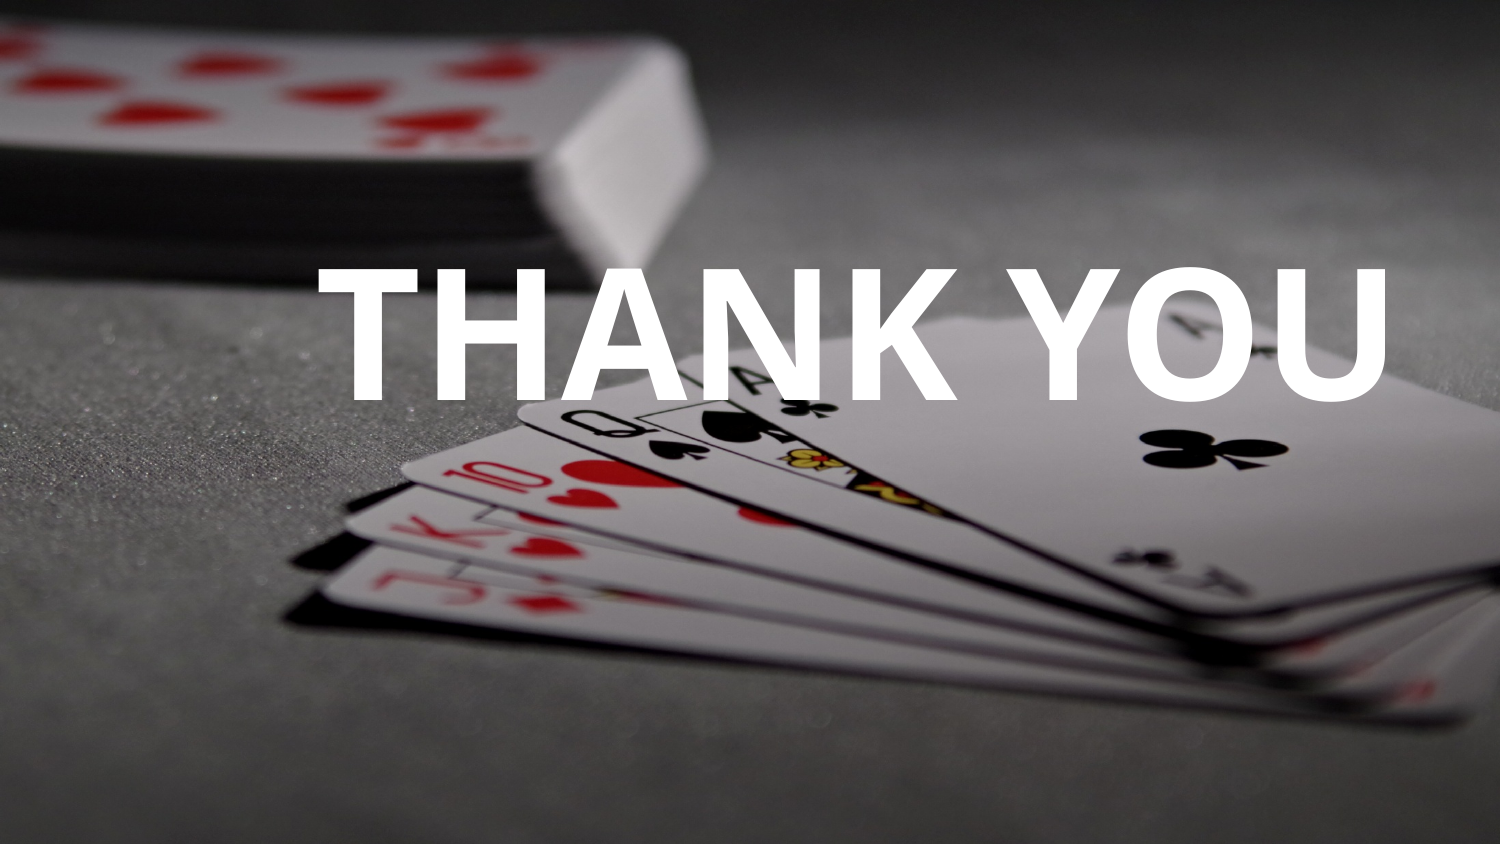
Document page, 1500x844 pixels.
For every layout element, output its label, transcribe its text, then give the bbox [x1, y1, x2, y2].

text_box THANK YOU [300, 209, 1417, 445]
picture [0, 0, 1500, 844]
